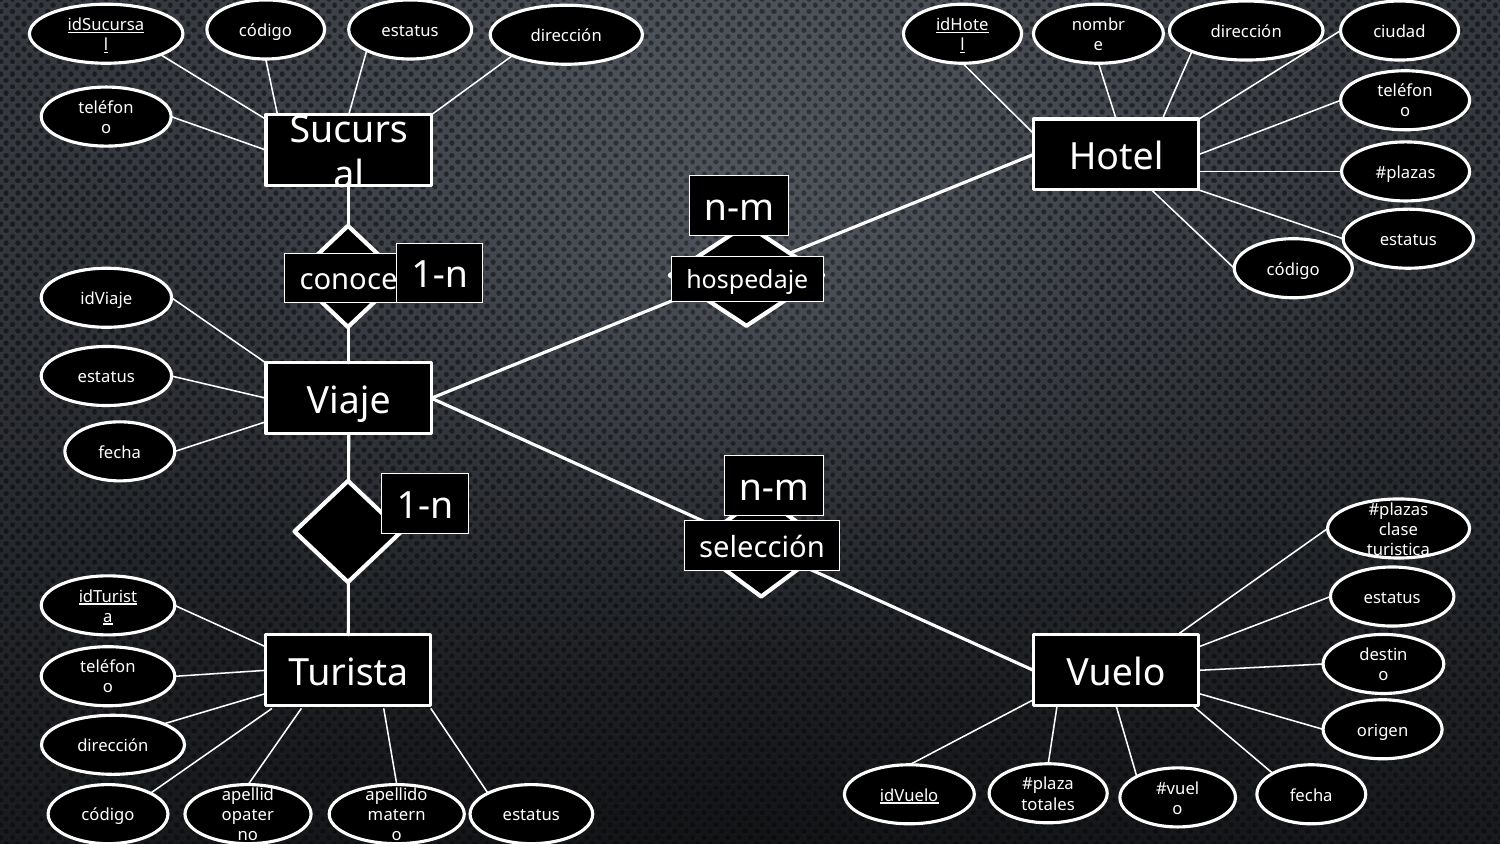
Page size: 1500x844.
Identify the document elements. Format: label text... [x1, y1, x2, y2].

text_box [1198, 100, 1341, 155]
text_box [265, 58, 278, 115]
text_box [171, 297, 266, 363]
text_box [1163, 51, 1193, 117]
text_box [1198, 596, 1331, 647]
text_box idVuelo [842, 763, 976, 826]
text_box [292, 479, 348, 584]
text_box origen [1321, 698, 1444, 761]
text_box Vuelo [1032, 633, 1200, 707]
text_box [160, 54, 266, 120]
text_box Turista [264, 633, 432, 707]
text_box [174, 605, 266, 647]
text_box estatus [1341, 207, 1476, 270]
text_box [163, 693, 266, 708]
text_box estatus [347, 0, 474, 61]
text_box fecha [1255, 763, 1368, 826]
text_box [431, 398, 1034, 671]
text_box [383, 708, 397, 785]
text_box idTurista [39, 574, 177, 637]
text_box código [46, 783, 170, 844]
text_box fecha [63, 420, 177, 483]
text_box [1177, 528, 1328, 635]
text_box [1047, 705, 1058, 765]
text_box Viaje [264, 361, 431, 435]
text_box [171, 375, 267, 399]
text_box [350, 224, 380, 253]
text_box [316, 224, 348, 253]
text_box conoce [350, 253, 396, 303]
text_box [348, 50, 367, 115]
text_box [247, 708, 302, 785]
text_box estatus [468, 783, 595, 844]
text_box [909, 699, 1034, 766]
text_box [174, 421, 266, 452]
text_box idHotel [901, 2, 1024, 65]
text_box 1-n [381, 473, 431, 534]
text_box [1151, 189, 1235, 269]
text_box código [1232, 239, 1354, 300]
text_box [1198, 30, 1341, 100]
text_box dirección [39, 713, 150, 776]
text_box estatus [39, 344, 174, 408]
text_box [1192, 705, 1274, 774]
text_box conoce [284, 253, 348, 303]
text_box apellidomaterno [327, 783, 466, 844]
text_box destino [1321, 632, 1446, 696]
text_box #plazatotales [987, 762, 1109, 825]
text_box Hotel [1032, 117, 1200, 191]
text_box idSucursal [27, 2, 185, 65]
text_box código [205, 0, 327, 60]
text_box dirección [1167, 0, 1325, 56]
text_box [349, 479, 402, 584]
text_box nombre [1031, 2, 1165, 65]
text_box teléfono [39, 645, 177, 708]
text_box [319, 303, 348, 329]
text_box ciudad [1339, 0, 1461, 62]
text_box apellidopaterno [183, 785, 313, 844]
text_box [350, 303, 377, 328]
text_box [150, 708, 272, 794]
text_box dirección [488, 3, 645, 66]
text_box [962, 63, 1034, 134]
text_box idViaje [39, 266, 174, 329]
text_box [1115, 705, 1138, 777]
text_box teléfono [39, 85, 170, 148]
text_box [430, 708, 489, 794]
text_box #vuelo [1118, 766, 1238, 829]
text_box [431, 55, 513, 115]
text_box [1198, 663, 1324, 671]
text_box Sucursal [264, 113, 433, 187]
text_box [1235, 189, 1344, 239]
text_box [174, 670, 266, 677]
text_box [431, 154, 1034, 398]
text_box #plazas clase turistica [1326, 497, 1472, 560]
text_box estatus [1328, 565, 1456, 628]
text_box 1-n [396, 243, 431, 303]
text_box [170, 116, 267, 151]
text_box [1098, 63, 1117, 120]
text_box teléfono [1341, 69, 1472, 132]
text_box #plazas [1340, 140, 1472, 203]
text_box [1198, 693, 1324, 730]
